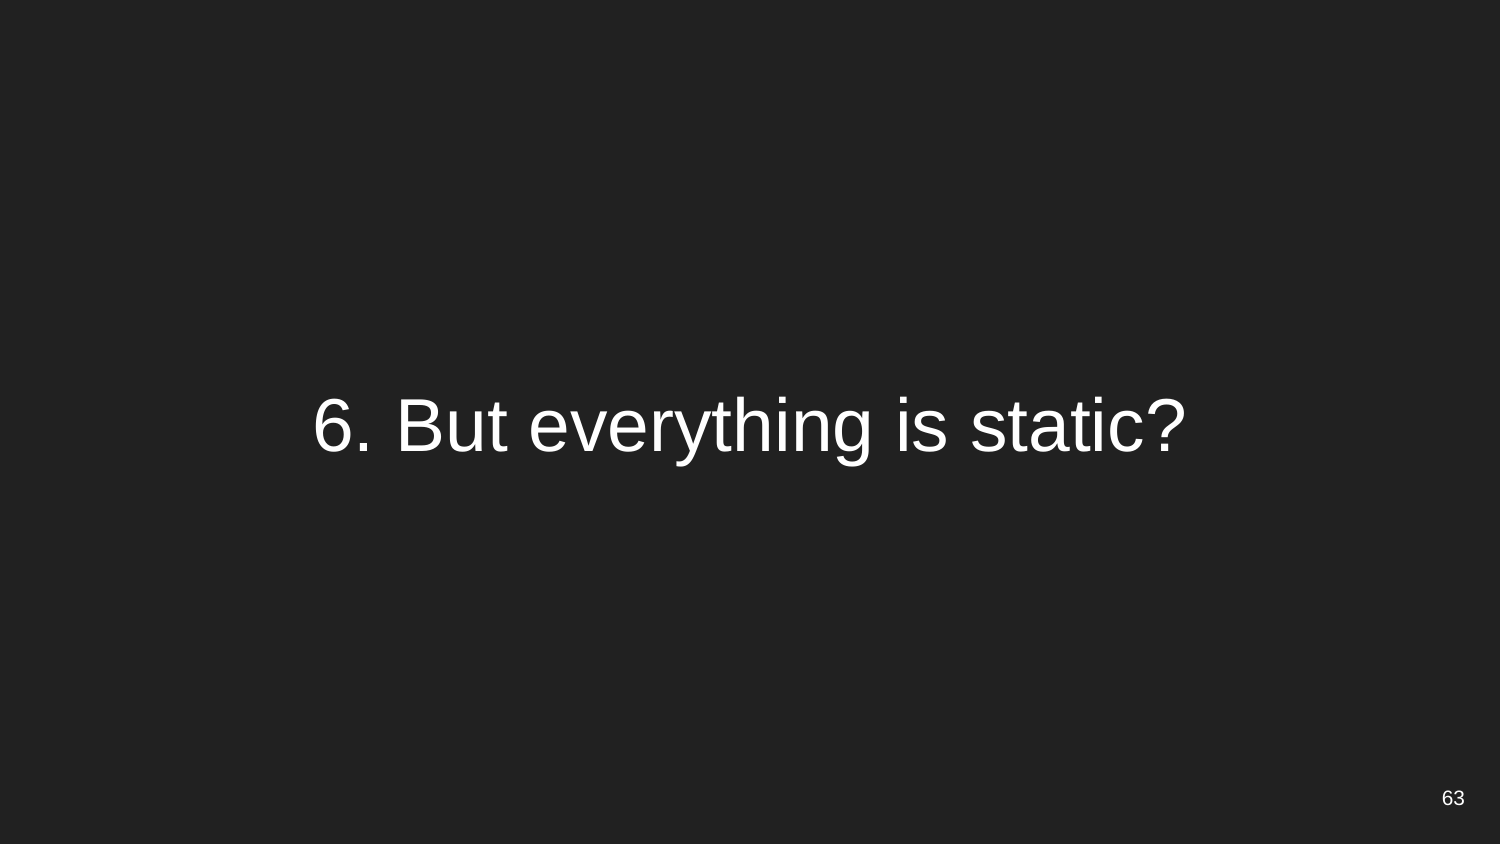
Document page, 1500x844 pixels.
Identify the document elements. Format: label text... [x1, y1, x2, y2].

title 6. But everything is static? [51, 352, 1449, 491]
slide_number 63 [1389, 764, 1480, 830]
